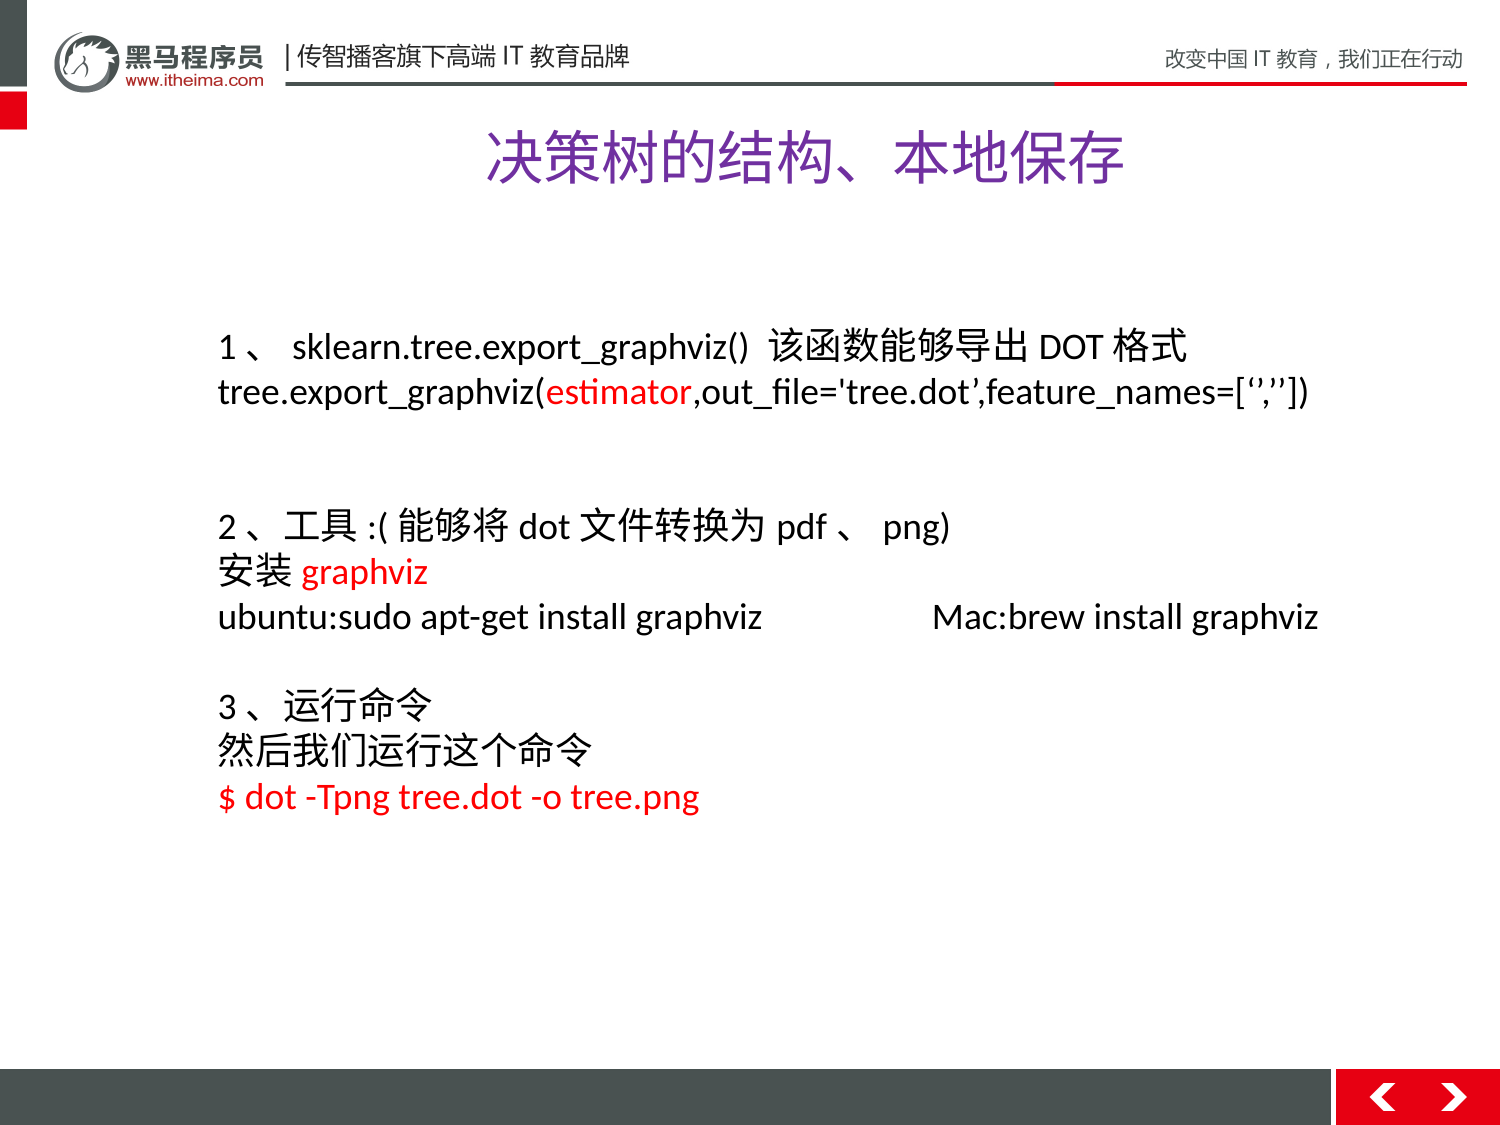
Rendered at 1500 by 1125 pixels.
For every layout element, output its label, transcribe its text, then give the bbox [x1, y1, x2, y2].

text_box 决策树的结构、本地保存 [470, 113, 1141, 199]
picture [0, 0, 1500, 1125]
text_box 1、sklearn.tree.export_graphviz() 该函数能够导出DOT格式 tree.export_graphviz(estimator,out_file='tree.dot’,feature_names=[‘’,’’]) 2、工具:(能够将dot文件转换为pdf、png) 安装graphviz ubuntu:sudo apt-get install graphviz Mac:brew install graphviz 3、运行命令 然后我们运行这个命令 $ dot -Tpng tree.dot -o tree.png [202, 314, 1335, 825]
